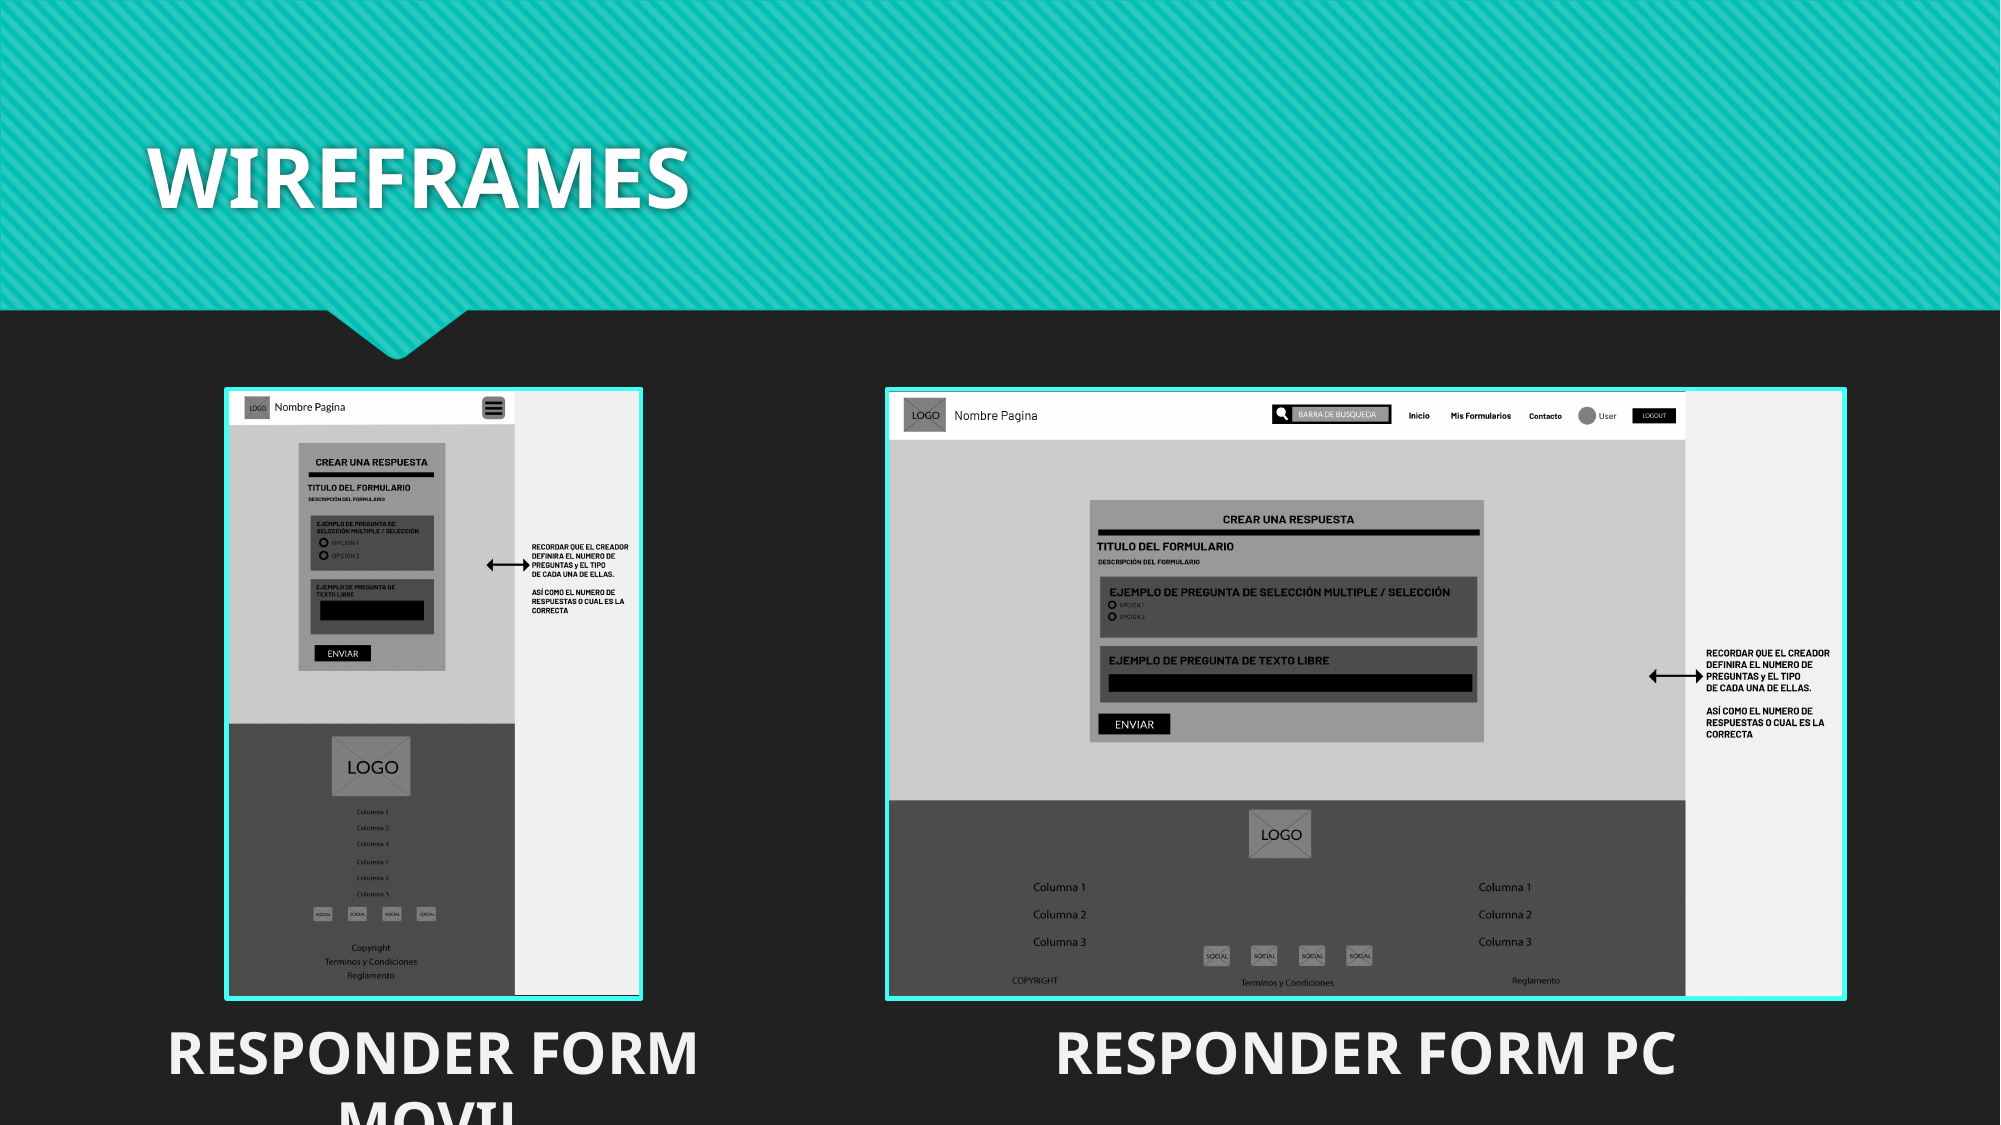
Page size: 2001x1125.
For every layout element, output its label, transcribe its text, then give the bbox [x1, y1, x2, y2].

picture [889, 391, 1843, 997]
text_box RESPONDER FORM PC [889, 1008, 1843, 1094]
picture [228, 391, 640, 997]
text_box RESPONDER FORM MOVIL [92, 1008, 776, 1125]
title WIREFRAMES [132, 73, 1868, 233]
